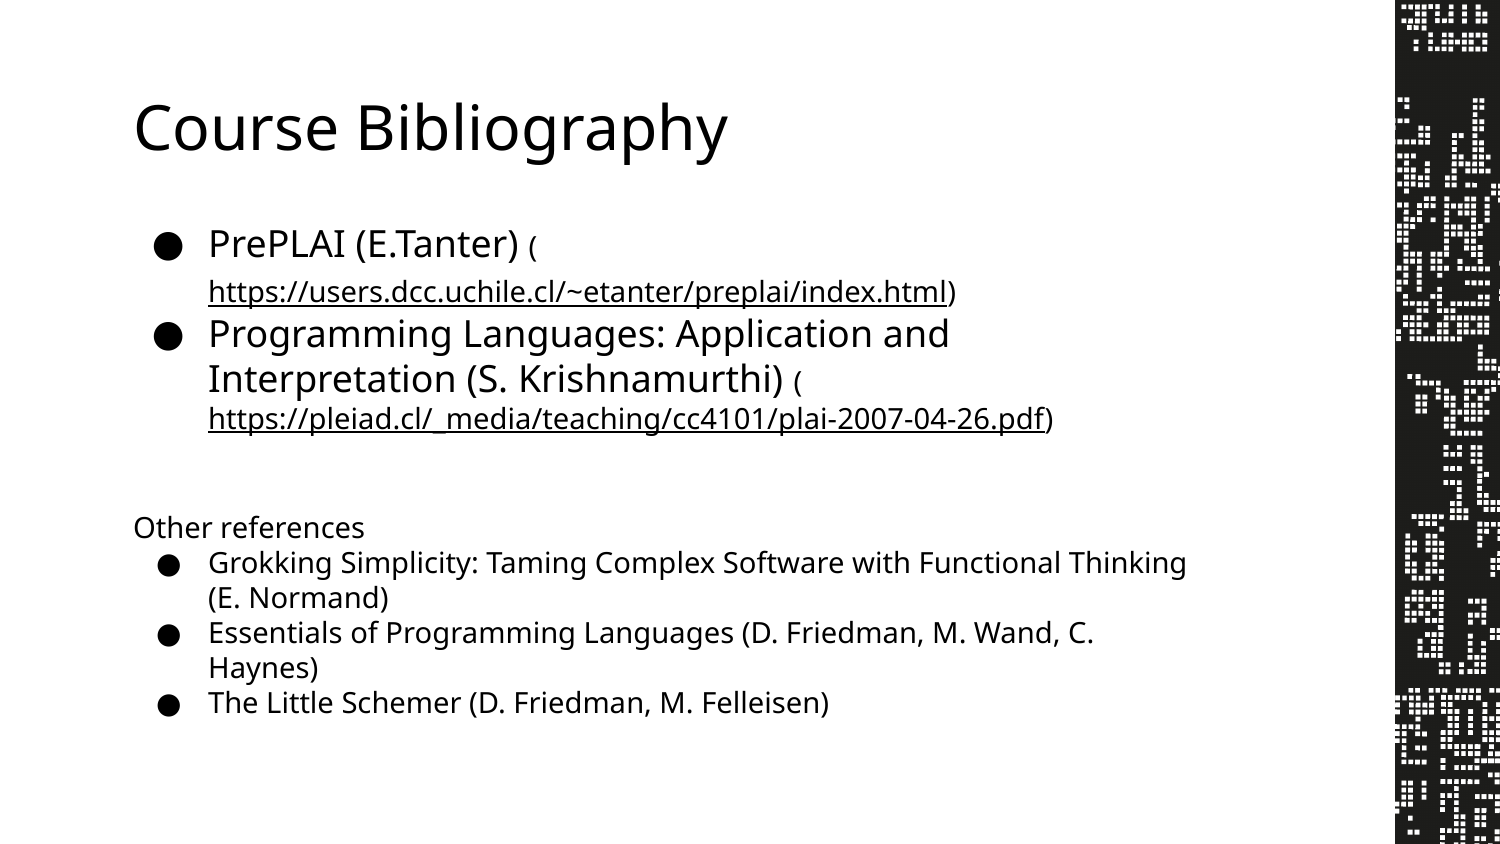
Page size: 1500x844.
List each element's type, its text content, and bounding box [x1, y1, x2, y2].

title Course Bibliography [118, 72, 1382, 167]
text_box PrePLAI (E.Tanter) (https://users.dcc.uchile.cl/~etanter/preplai/index.html) Programming Languages: Application and Interpretation (S. Krishnamurthi) (https://pleiad.cl/_media/teaching/cc4101/plai-2007-04-26.pdf) Other references Grokking Simplicity: Taming Complex Software with Functional Thinking (E. Normand) Essentials of Programming Languages (D. Friedman, M. Wand, C. Haynes) The Little Schemer (D. Friedman, M. Felleisen) [118, 204, 1217, 700]
picture [1395, 0, 1500, 844]
